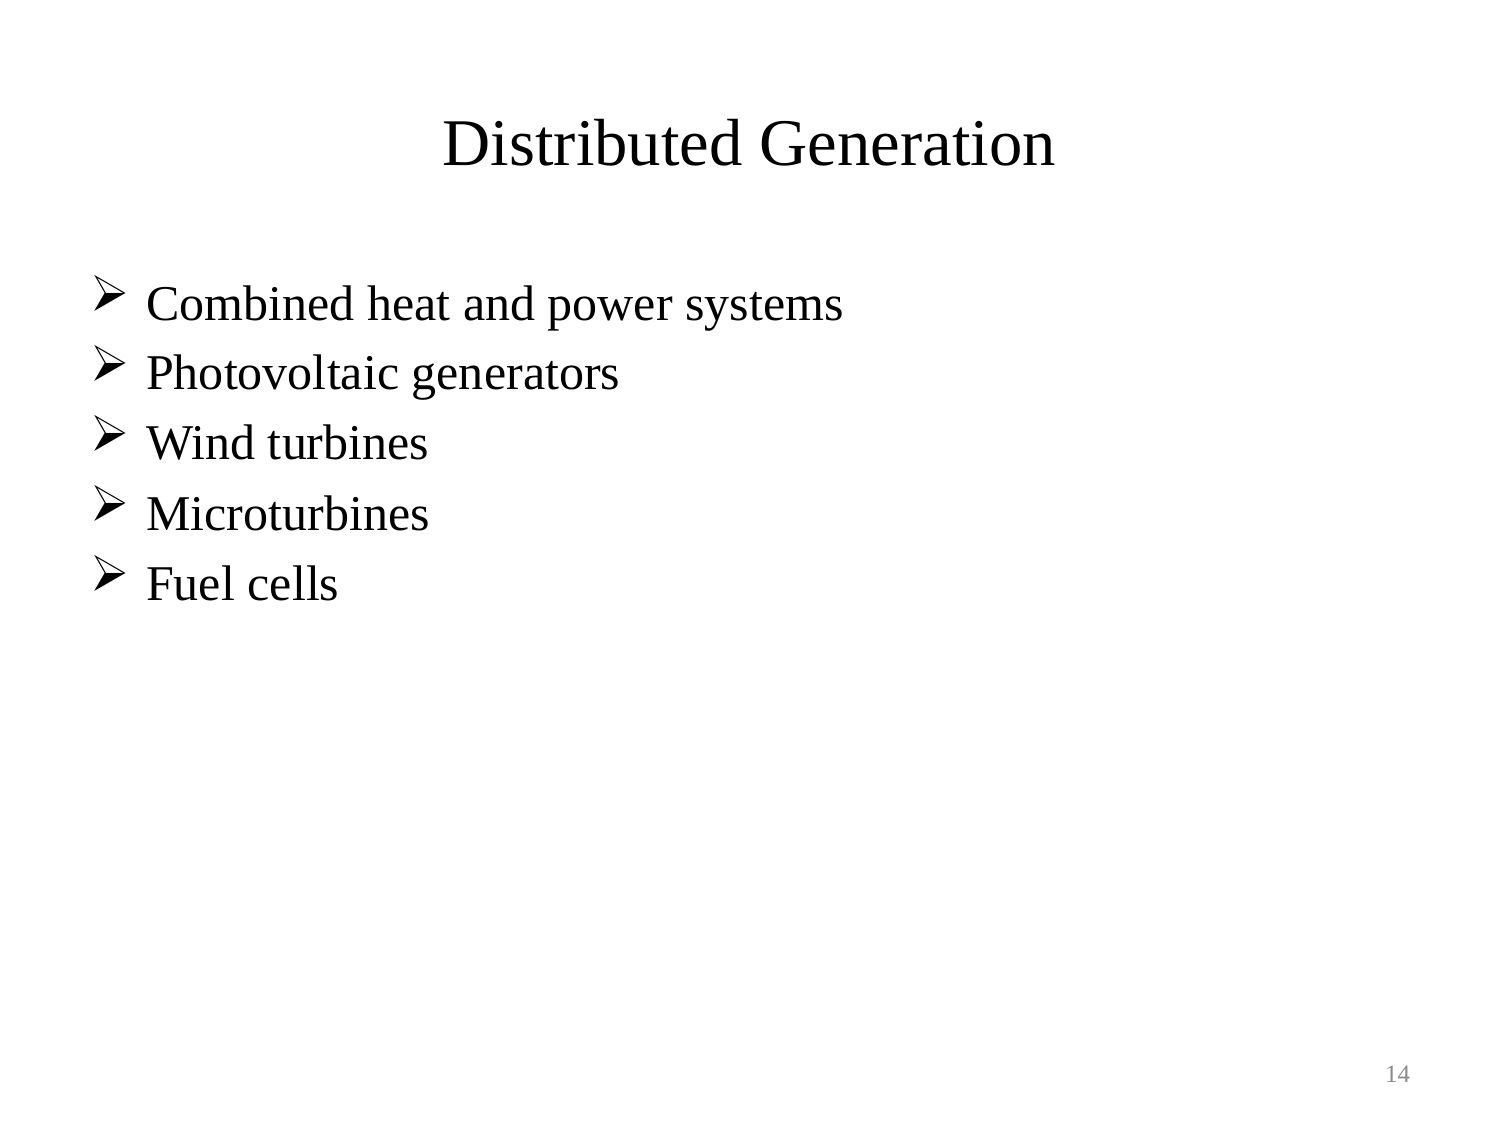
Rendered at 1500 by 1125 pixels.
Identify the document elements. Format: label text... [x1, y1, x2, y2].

title Distributed Generation [75, 45, 1425, 233]
slide_number 14 [1074, 1042, 1425, 1103]
list Combined heat and power systems Photovoltaic generators Wind turbines Microturbines Fuel cells [75, 262, 1425, 1005]
